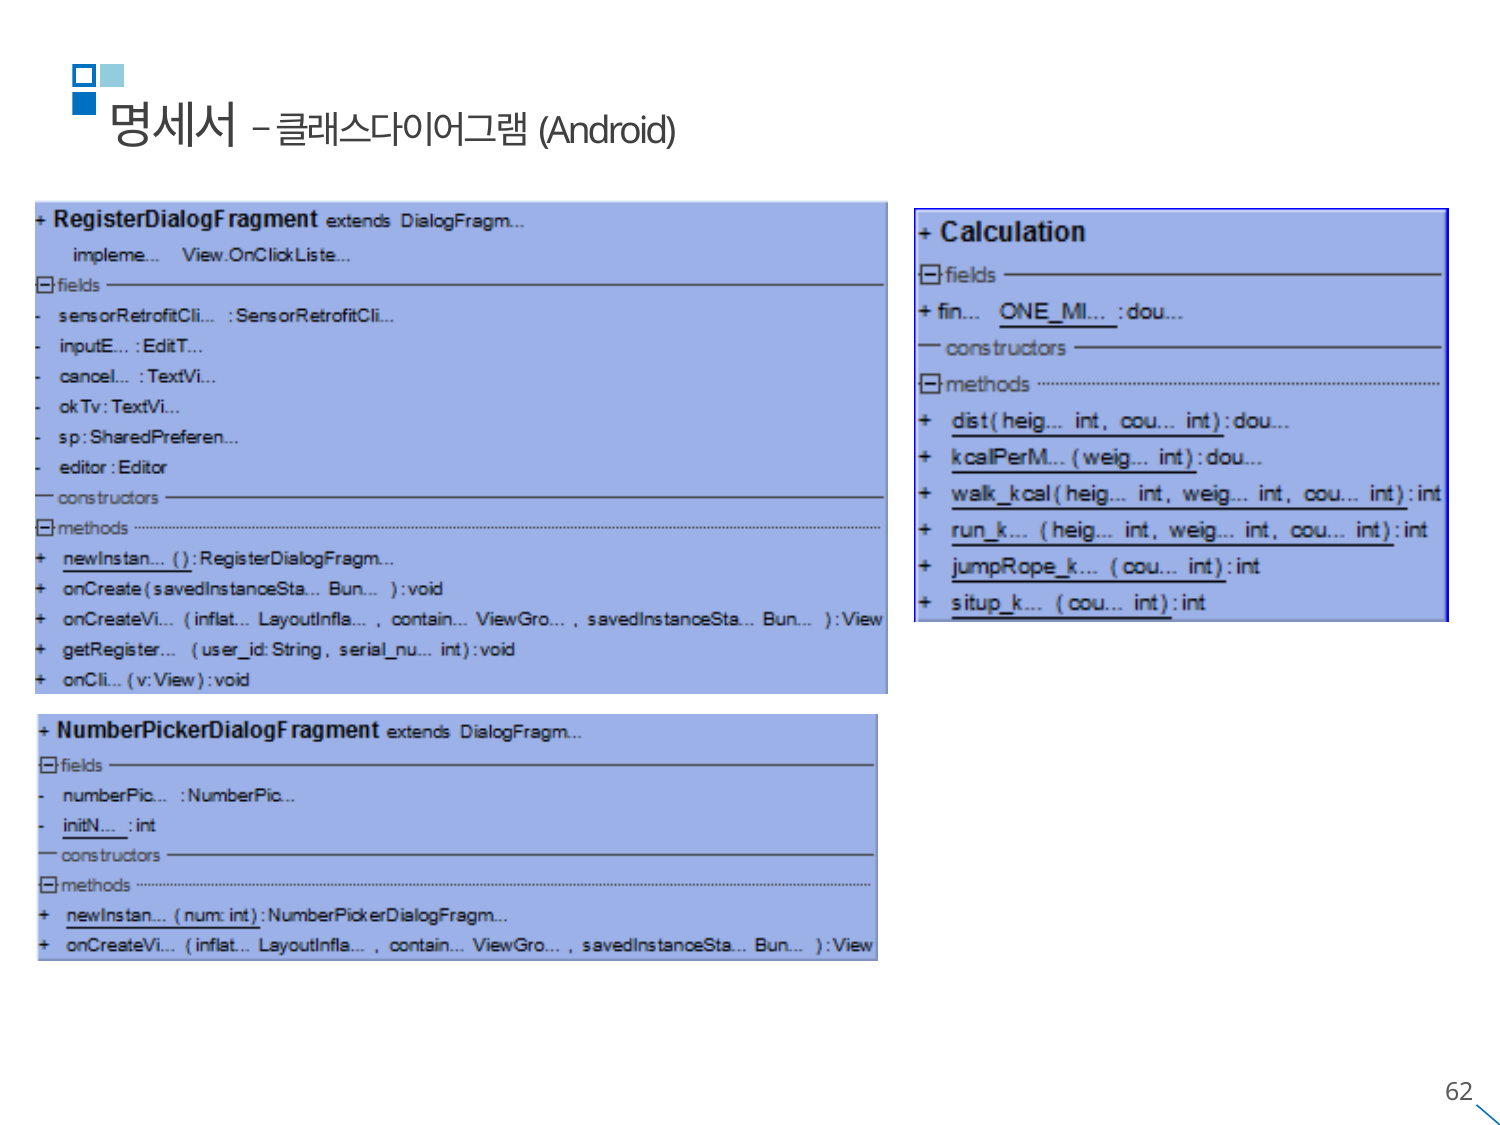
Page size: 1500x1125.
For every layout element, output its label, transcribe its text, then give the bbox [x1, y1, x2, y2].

text_box 명세서 – 클래스다이어그램(Android) [93, 86, 1383, 162]
picture [913, 208, 1449, 622]
picture [34, 198, 888, 694]
picture [34, 714, 879, 962]
